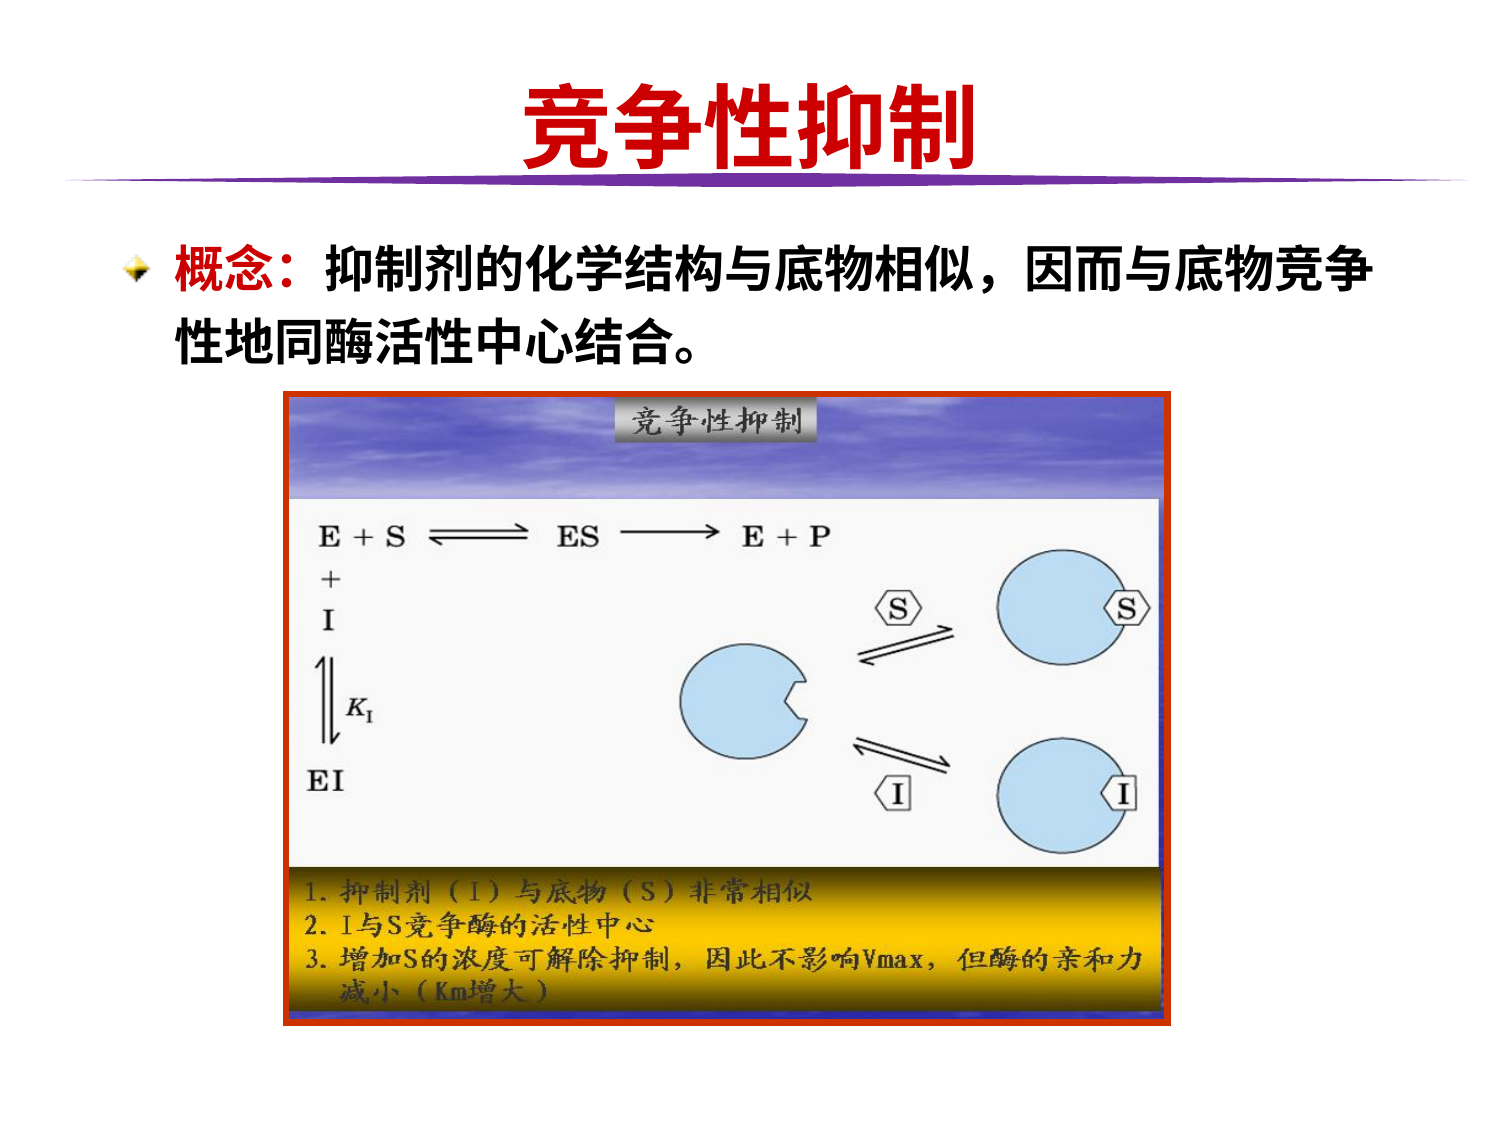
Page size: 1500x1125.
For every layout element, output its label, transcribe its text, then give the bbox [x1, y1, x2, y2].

picture [118, 250, 154, 286]
picture [289, 396, 1165, 1020]
list 概念：抑制剂的化学结构与底物相似，因而与底物竞争性地同酶活性中心结合。 [103, 218, 1397, 933]
title 竞争性抑制 [75, 30, 1425, 219]
